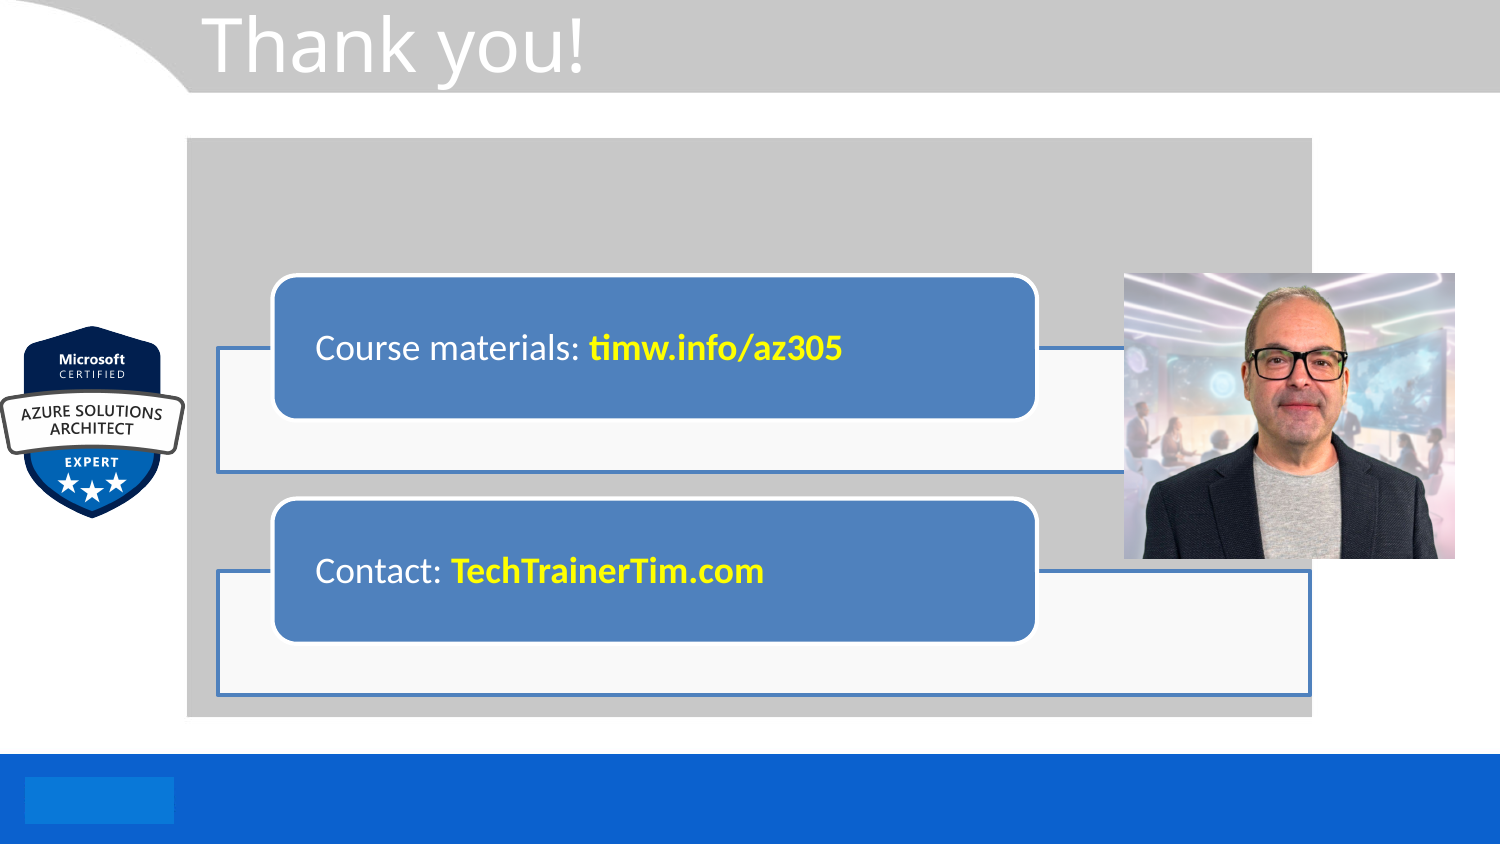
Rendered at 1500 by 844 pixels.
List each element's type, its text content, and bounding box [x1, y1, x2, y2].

title Thank you! [186, 0, 1425, 83]
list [217, 273, 1311, 697]
picture [0, 0, 1500, 844]
